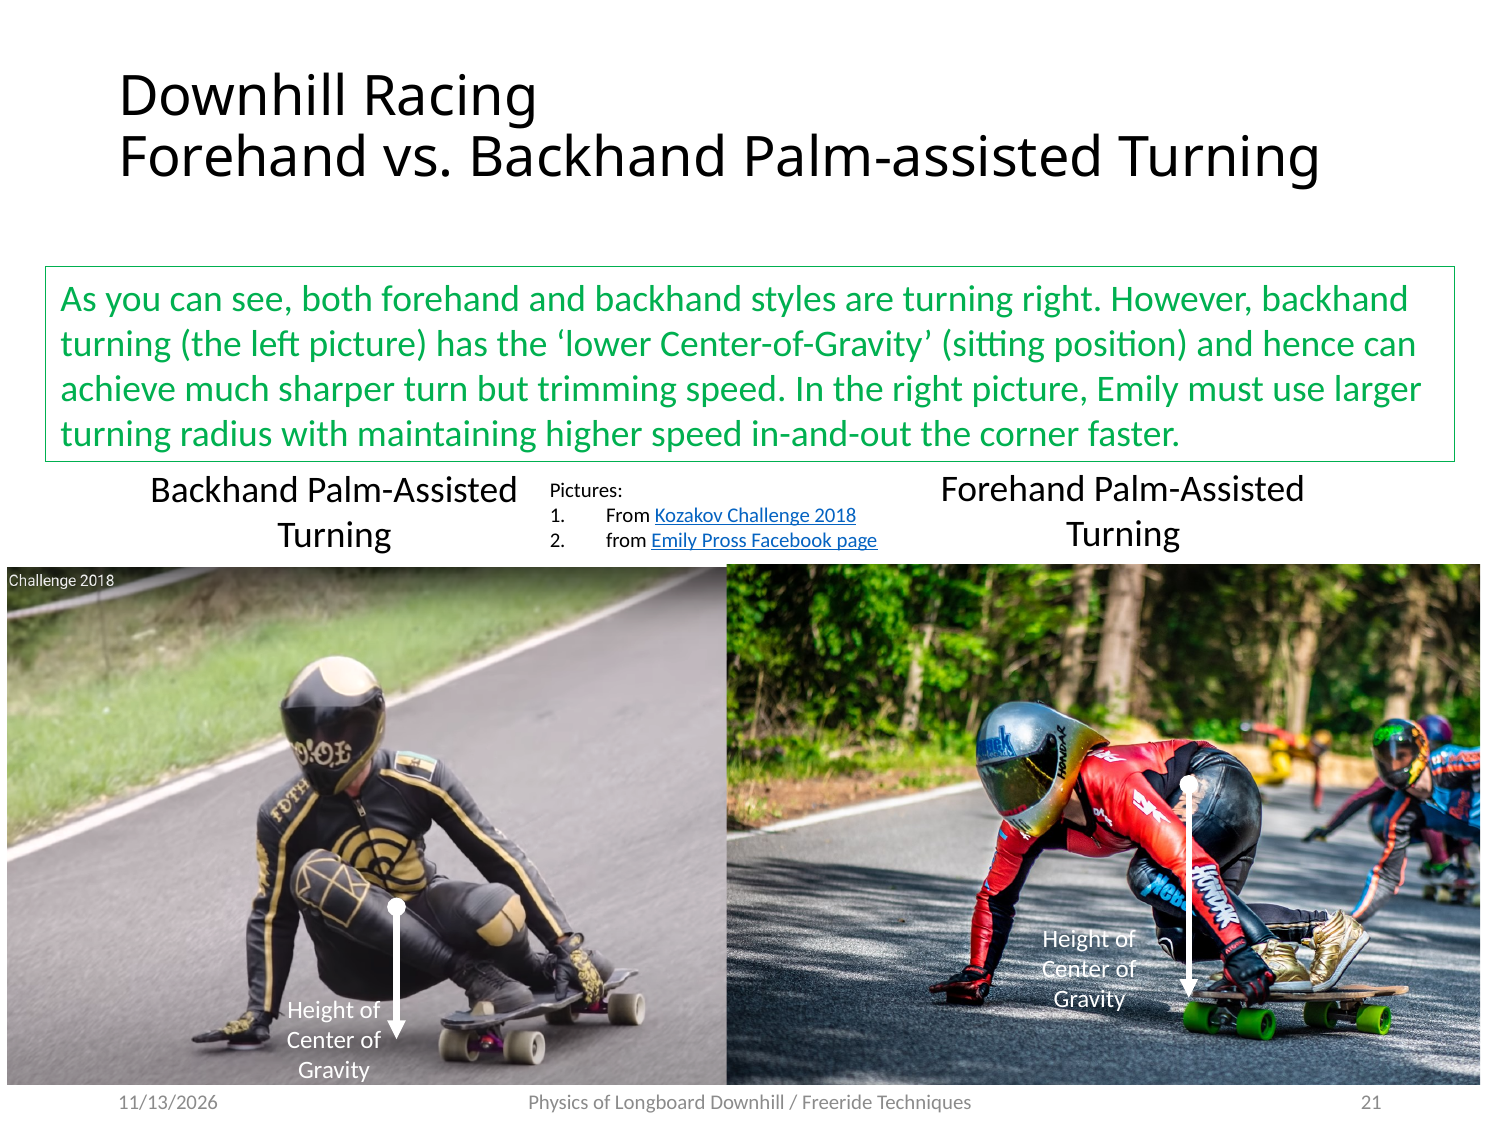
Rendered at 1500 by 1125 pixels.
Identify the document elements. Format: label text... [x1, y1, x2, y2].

text_box Backhand Palm-Assisted Turning [92, 462, 577, 562]
text_box As you can see, both forehand and backhand styles are turning right. However, backhand turning (the left picture) has the ‘lower Center-of-Gravity’ (sitting position) and hence can achieve much sharper turn but trimming speed. In the right picture, Emily must use larger turning radius with maintaining higher speed in-and-out the corner faster. [45, 266, 1455, 462]
title Downhill Racing Forehand vs. Backhand Palm-assisted Turning [103, 59, 1481, 196]
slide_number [103, 1089, 441, 1113]
text_box Forehand Palm-Assisted Turning [881, 462, 1365, 562]
text_box Pictures: From Kozakov Challenge 2018 from Emily Pross Facebook page [534, 469, 945, 559]
slide_number 21 [1059, 1089, 1397, 1113]
footer Physics of Longboard Downhill / Freeride Techniques [496, 1089, 1004, 1113]
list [726, 564, 1481, 1085]
text_box Height of Center of Gravity [261, 1085, 407, 1091]
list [7, 567, 726, 1085]
